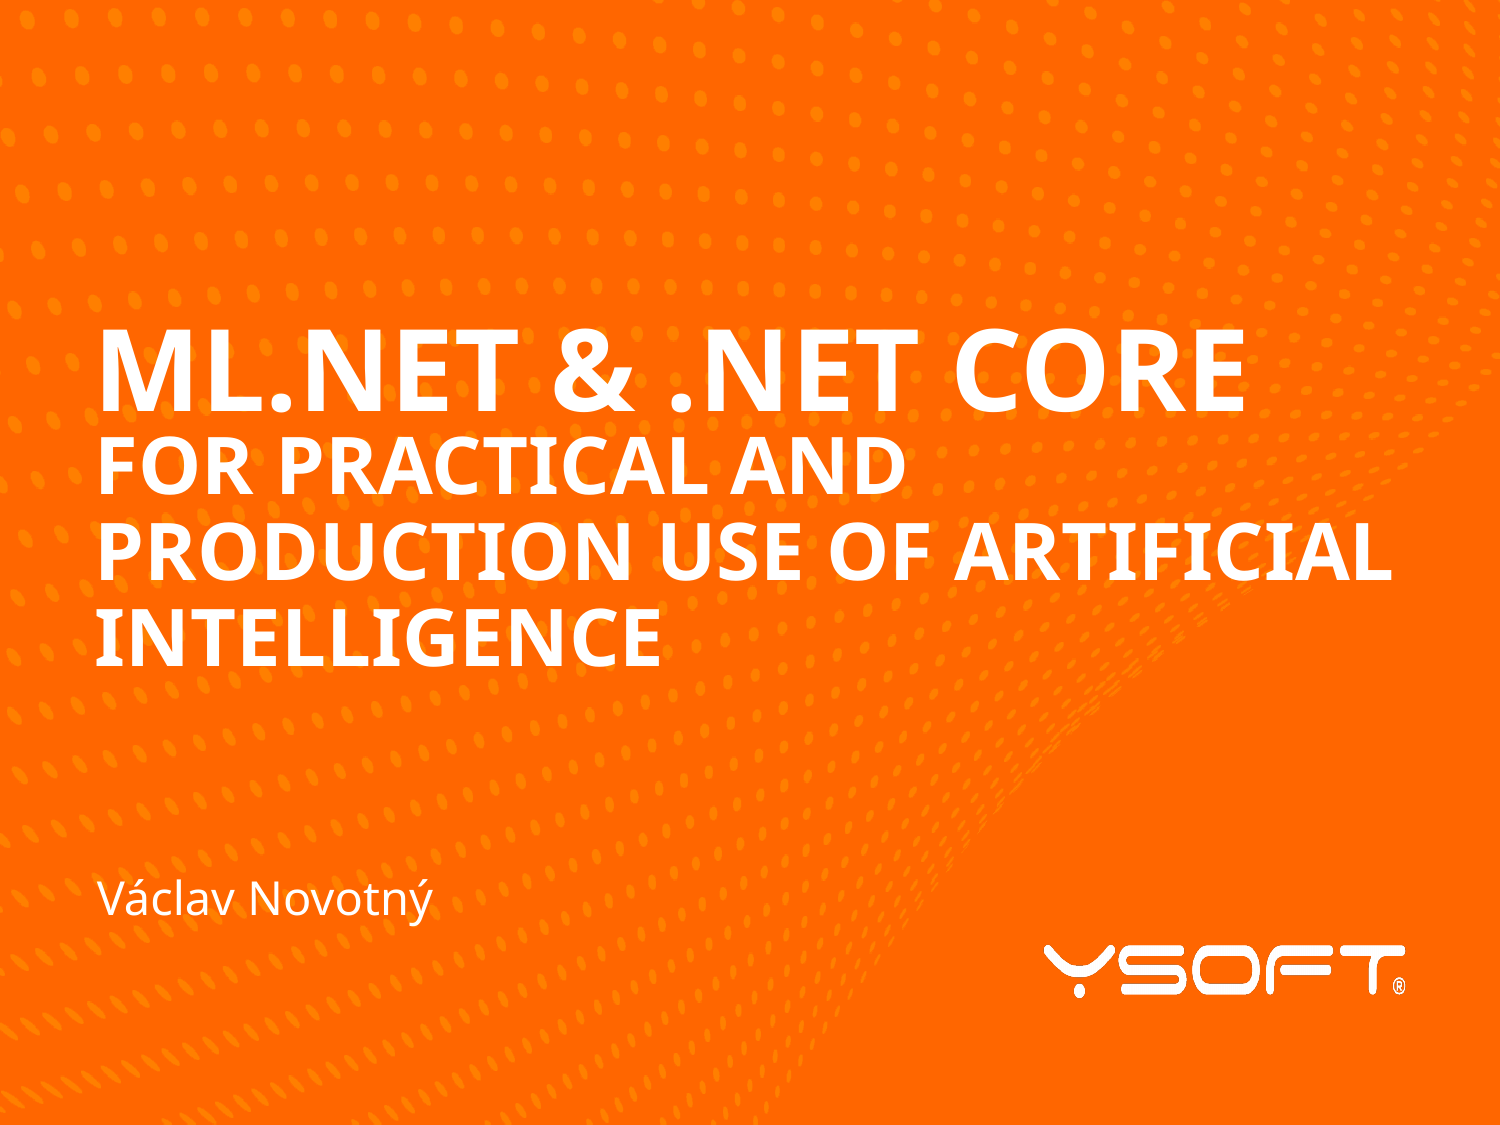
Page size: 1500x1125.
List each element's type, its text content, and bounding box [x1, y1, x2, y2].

title ML.NET & .NET Core [76, 301, 1425, 450]
picture [0, 0, 1500, 1125]
list Václav Novotný [79, 863, 750, 939]
list For practical and production use of artificial intelligence [77, 450, 1424, 699]
